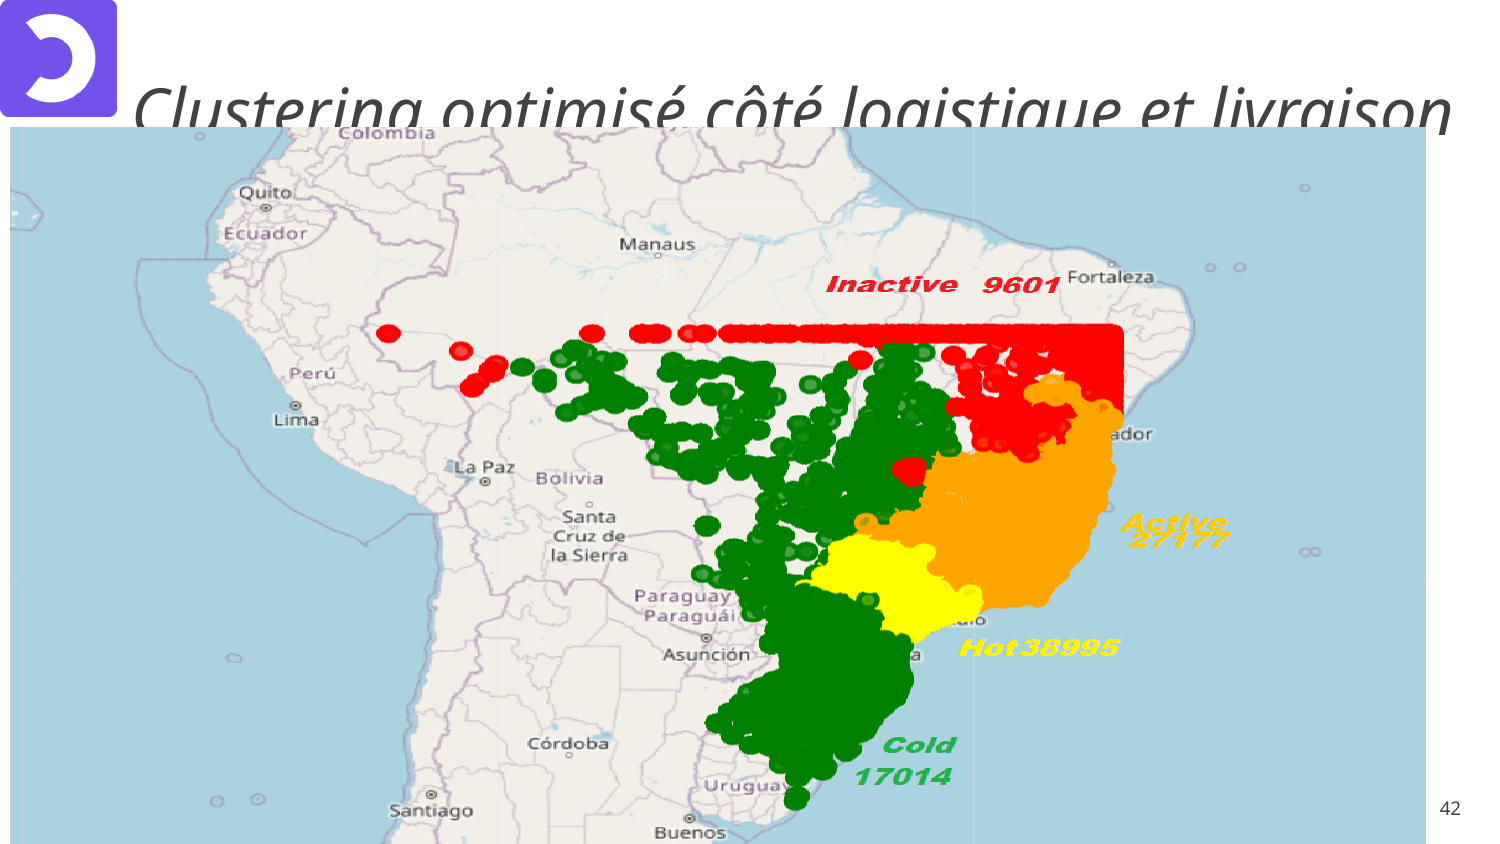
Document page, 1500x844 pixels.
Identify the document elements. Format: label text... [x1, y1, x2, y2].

picture [0, 0, 117, 117]
title Clustering optimisé côté logistique et livraison [118, 27, 1477, 192]
slide_number ‹#› [1430, 777, 1477, 842]
picture [9, 127, 1426, 844]
